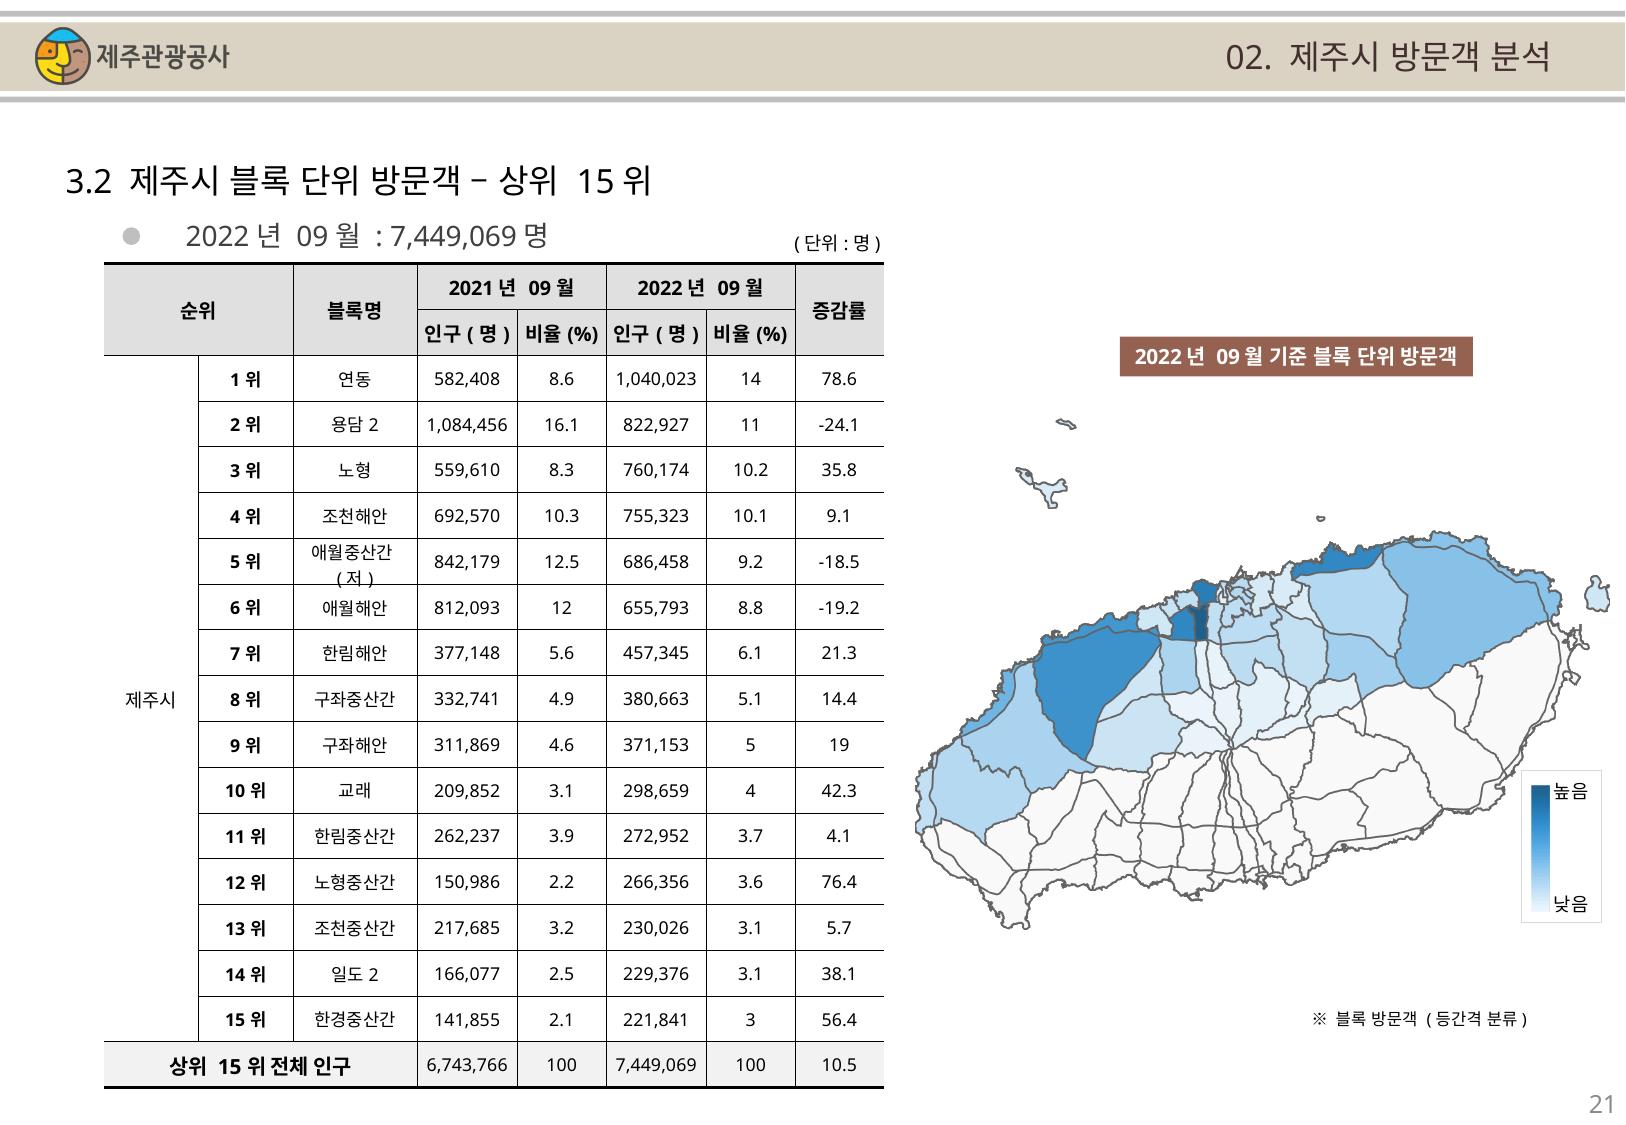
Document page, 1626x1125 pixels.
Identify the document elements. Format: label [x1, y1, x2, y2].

table_cell [418, 1042, 517, 1086]
table_cell [518, 814, 606, 858]
table_cell [199, 402, 293, 446]
table_cell [418, 402, 517, 446]
table_cell [796, 630, 884, 675]
table_cell [294, 951, 417, 996]
table_cell [104, 1042, 417, 1086]
table_cell [707, 356, 795, 401]
table_cell [294, 630, 417, 675]
table_cell [518, 676, 606, 721]
table_cell [199, 951, 293, 996]
table_cell [607, 447, 706, 492]
table_cell [607, 493, 706, 538]
table_cell [607, 402, 706, 446]
table_cell [418, 585, 517, 629]
table_cell [607, 814, 706, 858]
table_cell [294, 356, 417, 401]
picture [31, 26, 232, 87]
table_cell [707, 402, 795, 446]
table_cell [199, 814, 293, 858]
table_cell [418, 722, 517, 767]
table_cell [518, 310, 606, 355]
table_cell [418, 630, 517, 675]
text_box [170, 210, 565, 260]
table_cell [518, 402, 606, 446]
table_header [294, 265, 417, 355]
table_cell [199, 585, 293, 629]
table_cell [104, 356, 198, 1041]
table_cell [796, 1042, 884, 1086]
table_cell [518, 585, 606, 629]
table_cell [294, 402, 417, 446]
table_cell [707, 539, 795, 584]
table_cell [418, 814, 517, 858]
table_cell [796, 722, 884, 767]
table_cell [607, 539, 706, 584]
table_cell [707, 997, 795, 1041]
table_cell [707, 1042, 795, 1086]
table_cell [607, 310, 706, 355]
table_cell [518, 630, 606, 675]
table_cell [607, 1042, 706, 1086]
table_cell [199, 859, 293, 904]
table_cell [607, 951, 706, 996]
table_cell [707, 493, 795, 538]
table_cell [294, 768, 417, 813]
text_box [121, 226, 141, 246]
table_cell [796, 951, 884, 996]
table_cell [796, 539, 884, 584]
table_cell [294, 676, 417, 721]
text_box [1521, 770, 1618, 925]
table_cell [607, 585, 706, 629]
table_cell [707, 905, 795, 950]
table_cell [796, 447, 884, 492]
table_cell [418, 768, 517, 813]
table_cell [199, 630, 293, 675]
table_cell [294, 493, 417, 538]
table_cell [294, 585, 417, 629]
table_header [104, 265, 293, 355]
table_cell [796, 356, 884, 401]
table_cell [707, 951, 795, 996]
table_cell [518, 722, 606, 767]
table_cell [796, 768, 884, 813]
table_cell [418, 493, 517, 538]
table_cell [518, 905, 606, 950]
table_header [418, 265, 606, 309]
table_cell [796, 859, 884, 904]
table_cell [418, 997, 517, 1041]
table_cell [707, 814, 795, 858]
table_header [796, 265, 884, 355]
table_cell [418, 356, 517, 401]
table_cell [418, 905, 517, 950]
table_cell [199, 997, 293, 1041]
text_box [50, 152, 1144, 208]
table_cell [418, 859, 517, 904]
table_cell [199, 539, 293, 584]
text_box [779, 224, 896, 262]
table_cell [796, 997, 884, 1041]
table_cell [199, 676, 293, 721]
table_cell [796, 814, 884, 858]
table_cell [418, 447, 517, 492]
table_cell [418, 310, 517, 355]
table_cell [607, 356, 706, 401]
table_cell [796, 585, 884, 629]
table_cell [796, 493, 884, 538]
picture [915, 236, 1610, 1112]
text_box [1042, 28, 1595, 84]
table_cell [199, 768, 293, 813]
table_cell [707, 630, 795, 675]
table_cell [607, 905, 706, 950]
table_cell [518, 356, 606, 401]
table_cell [294, 722, 417, 767]
table_cell [418, 676, 517, 721]
table_cell [518, 768, 606, 813]
table_cell [518, 493, 606, 538]
table_cell [418, 539, 517, 584]
table_cell [707, 585, 795, 629]
table_cell [294, 814, 417, 858]
table_cell [518, 447, 606, 492]
table_cell [199, 493, 293, 538]
table_cell [199, 447, 293, 492]
table_cell [294, 539, 417, 584]
table_cell [607, 768, 706, 813]
table_cell [707, 722, 795, 767]
table_cell [707, 447, 795, 492]
table_cell [518, 951, 606, 996]
table_cell [294, 447, 417, 492]
table_cell [294, 905, 417, 950]
table_cell [518, 859, 606, 904]
table_cell [796, 402, 884, 446]
table_cell [607, 630, 706, 675]
table_cell [707, 676, 795, 721]
table_cell [796, 905, 884, 950]
table_cell [707, 768, 795, 813]
table_header [607, 265, 795, 309]
table_cell [518, 997, 606, 1041]
table_cell [199, 722, 293, 767]
table_cell [294, 997, 417, 1041]
table_cell [707, 310, 795, 355]
table_cell [607, 676, 706, 721]
table_cell [796, 676, 884, 721]
slide_number [1251, 1063, 1618, 1123]
table_cell [199, 905, 293, 950]
table_cell [707, 859, 795, 904]
table_cell [518, 539, 606, 584]
table_cell [607, 722, 706, 767]
table_cell [294, 859, 417, 904]
table_cell [518, 1042, 606, 1086]
table_cell [418, 951, 517, 996]
table_cell [607, 997, 706, 1041]
table_cell [607, 859, 706, 904]
table_cell [199, 356, 293, 401]
